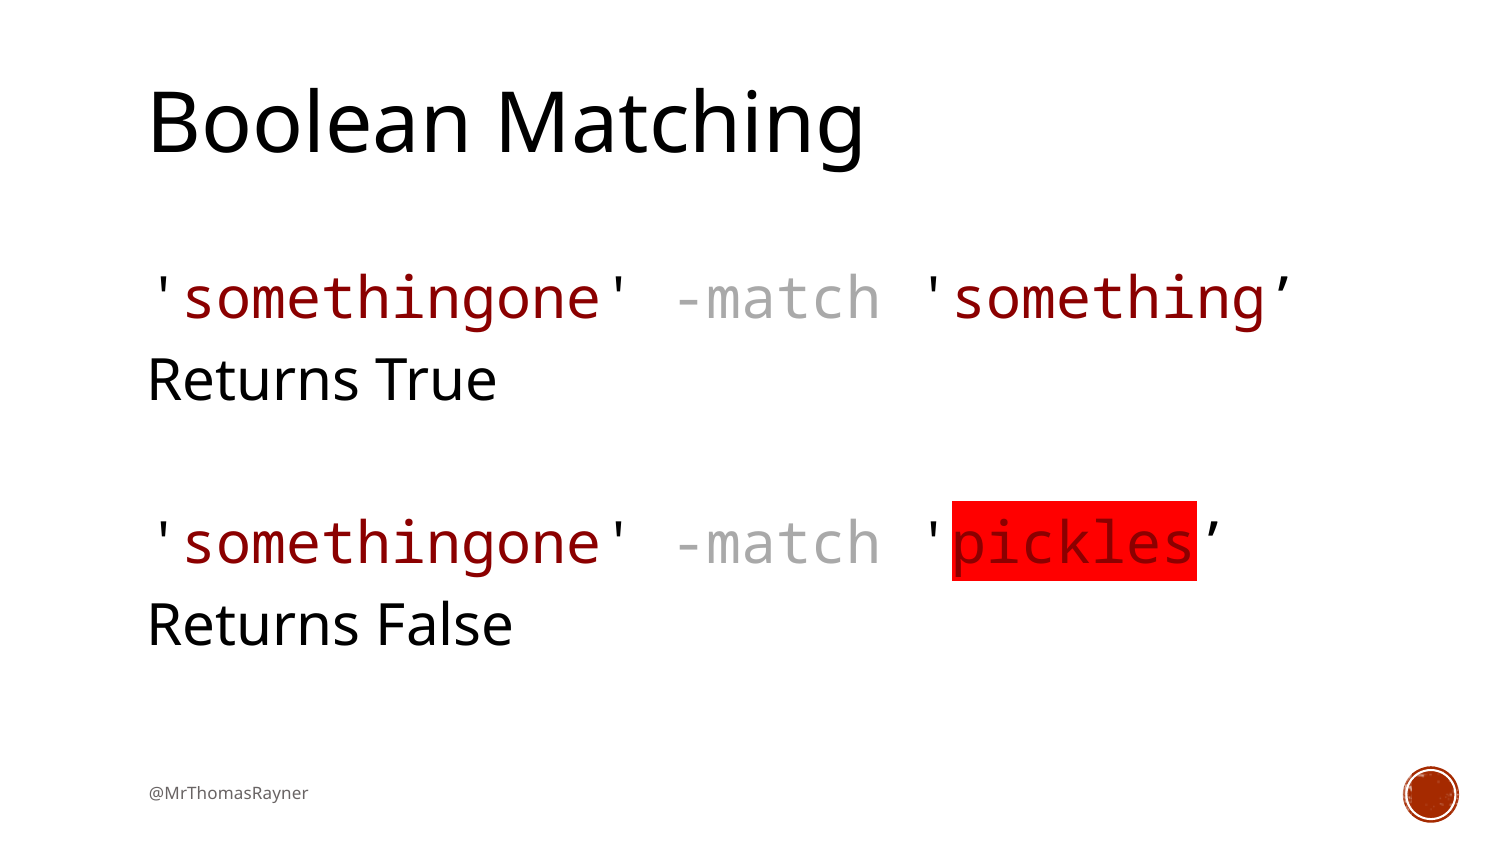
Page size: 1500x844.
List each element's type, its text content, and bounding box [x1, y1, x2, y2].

list 'somethingone' -match 'something’ Returns True 'somethingone' -match 'pickles’ Returns False [131, 261, 1370, 760]
title Boolean Matching [131, 59, 1370, 192]
footer @MrThomasRayner [133, 771, 913, 817]
